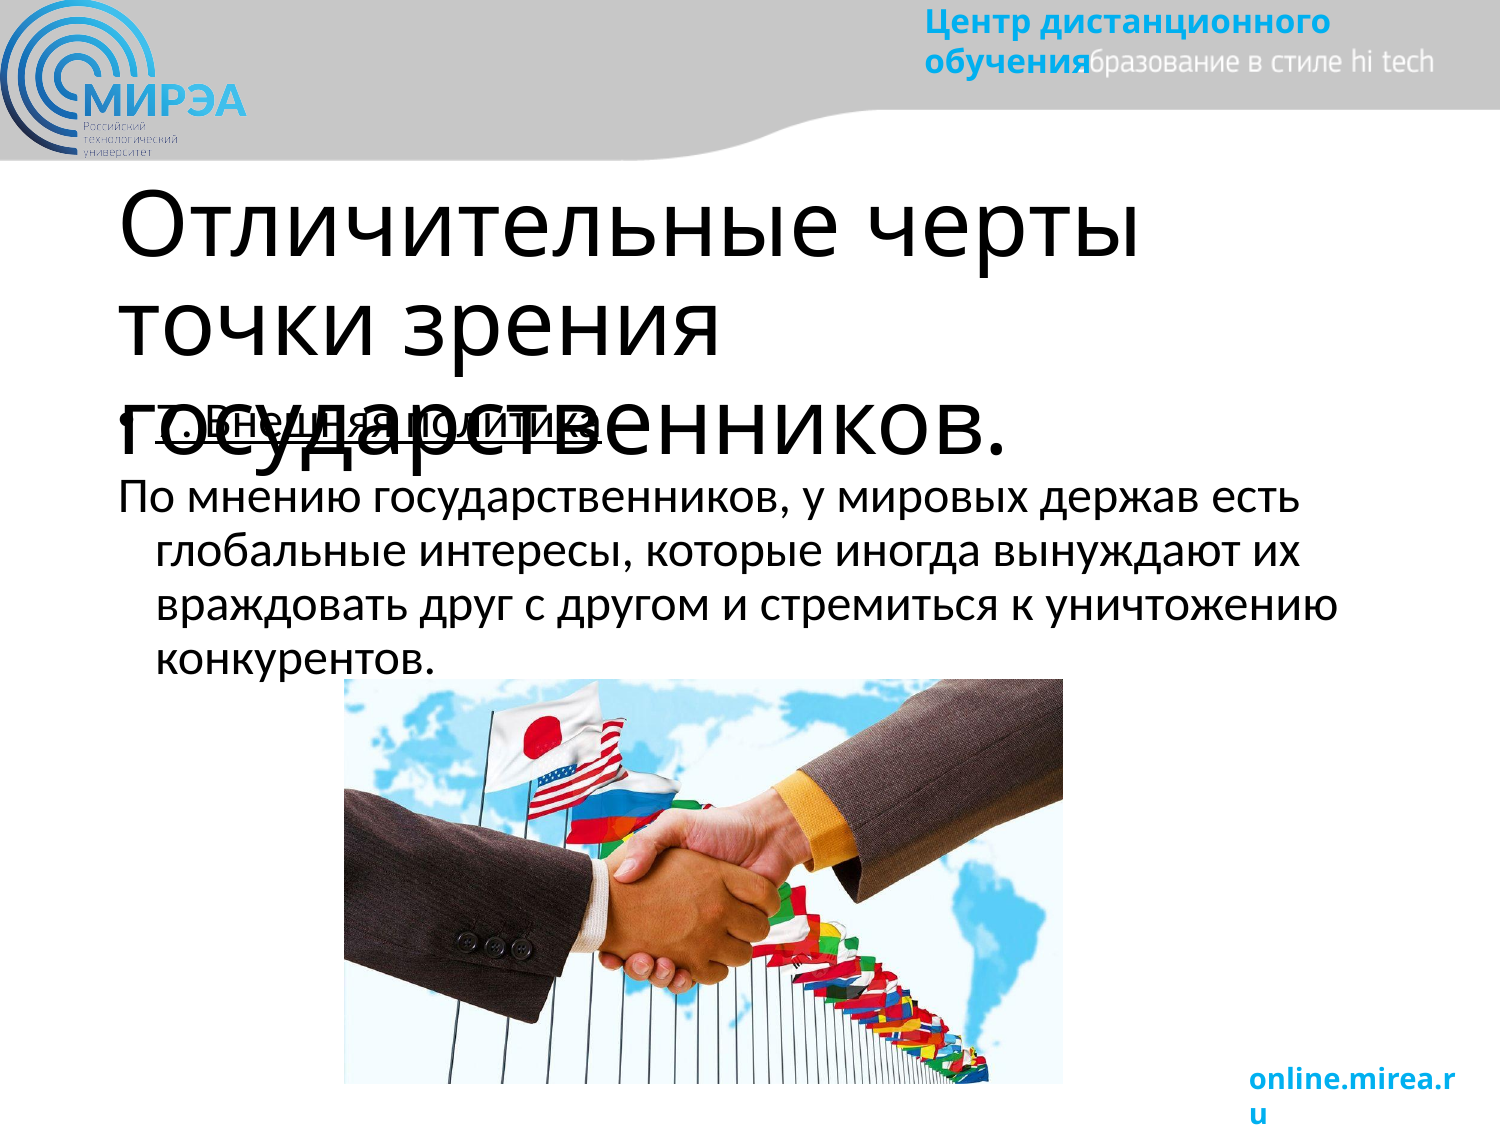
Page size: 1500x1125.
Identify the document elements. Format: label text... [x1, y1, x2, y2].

picture [344, 679, 1063, 1084]
picture [0, 0, 247, 159]
list 7. Внешняя политика По мнению государственников, у мировых держав есть глобальные интересы, которые иногда вынуждают их враждовать друг с другом и стремиться к уничтожению конкурентов. [103, 387, 1397, 1014]
title Отличительные черты точки зрения государственников. [103, 169, 1397, 387]
